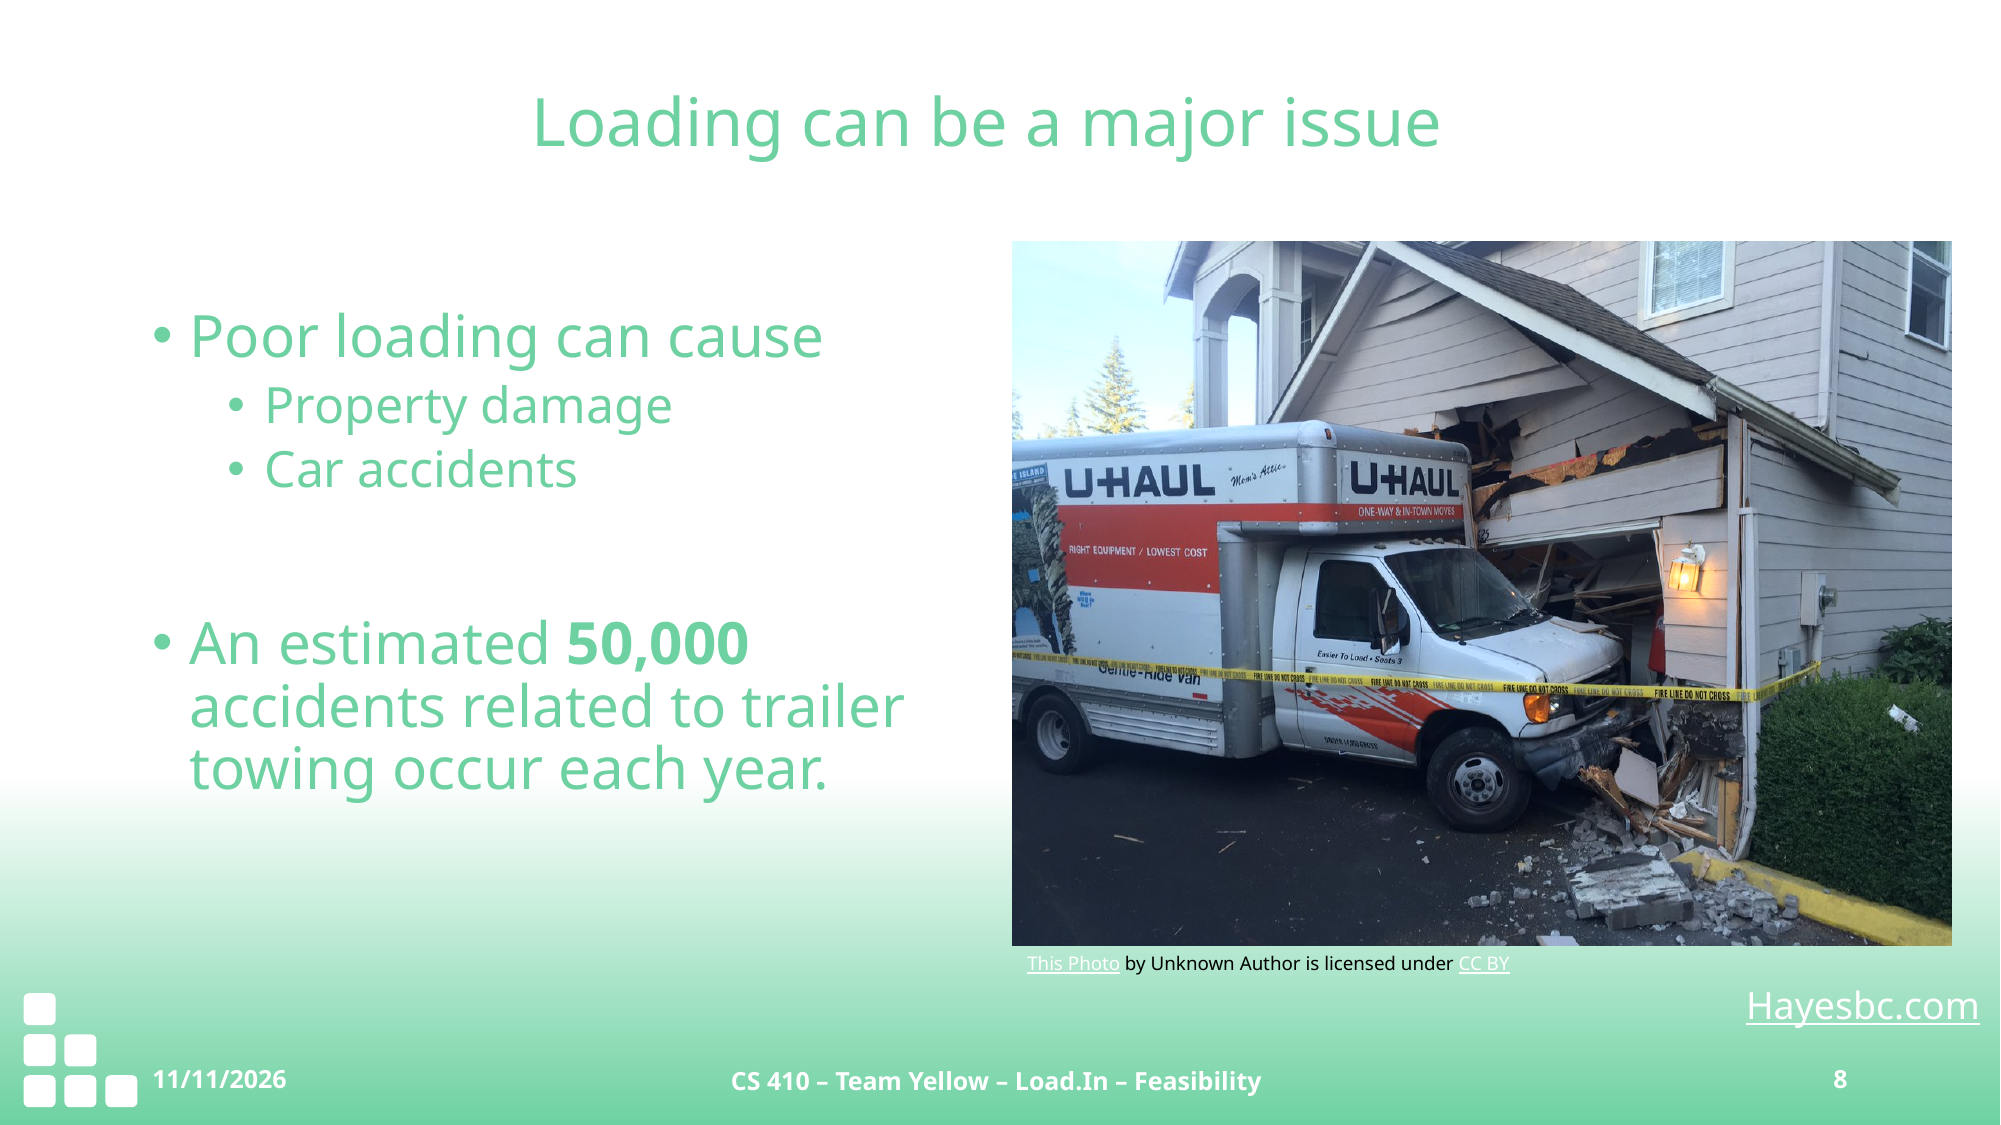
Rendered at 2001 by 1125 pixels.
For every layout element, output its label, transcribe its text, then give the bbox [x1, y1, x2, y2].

text_box 8 [1412, 1059, 1863, 1125]
text_box This Photo by Unknown Author is licensed under CC BY [1012, 953, 1952, 985]
text_box Hayesbc.com [1731, 974, 1995, 1041]
text_box 10/11/2020 [137, 1059, 588, 1125]
text_box Loading can be a major issue [125, 16, 1850, 234]
text_box Poor loading can cause Property damage Car accidents An estimated 50,000 accidents related to trailer towing occur each year. [137, 299, 988, 840]
picture [1012, 241, 1952, 946]
text_box [137, 840, 1863, 1059]
text_box CS 410 – Team Yellow – Load.In – Feasibility [662, 1059, 1338, 1125]
